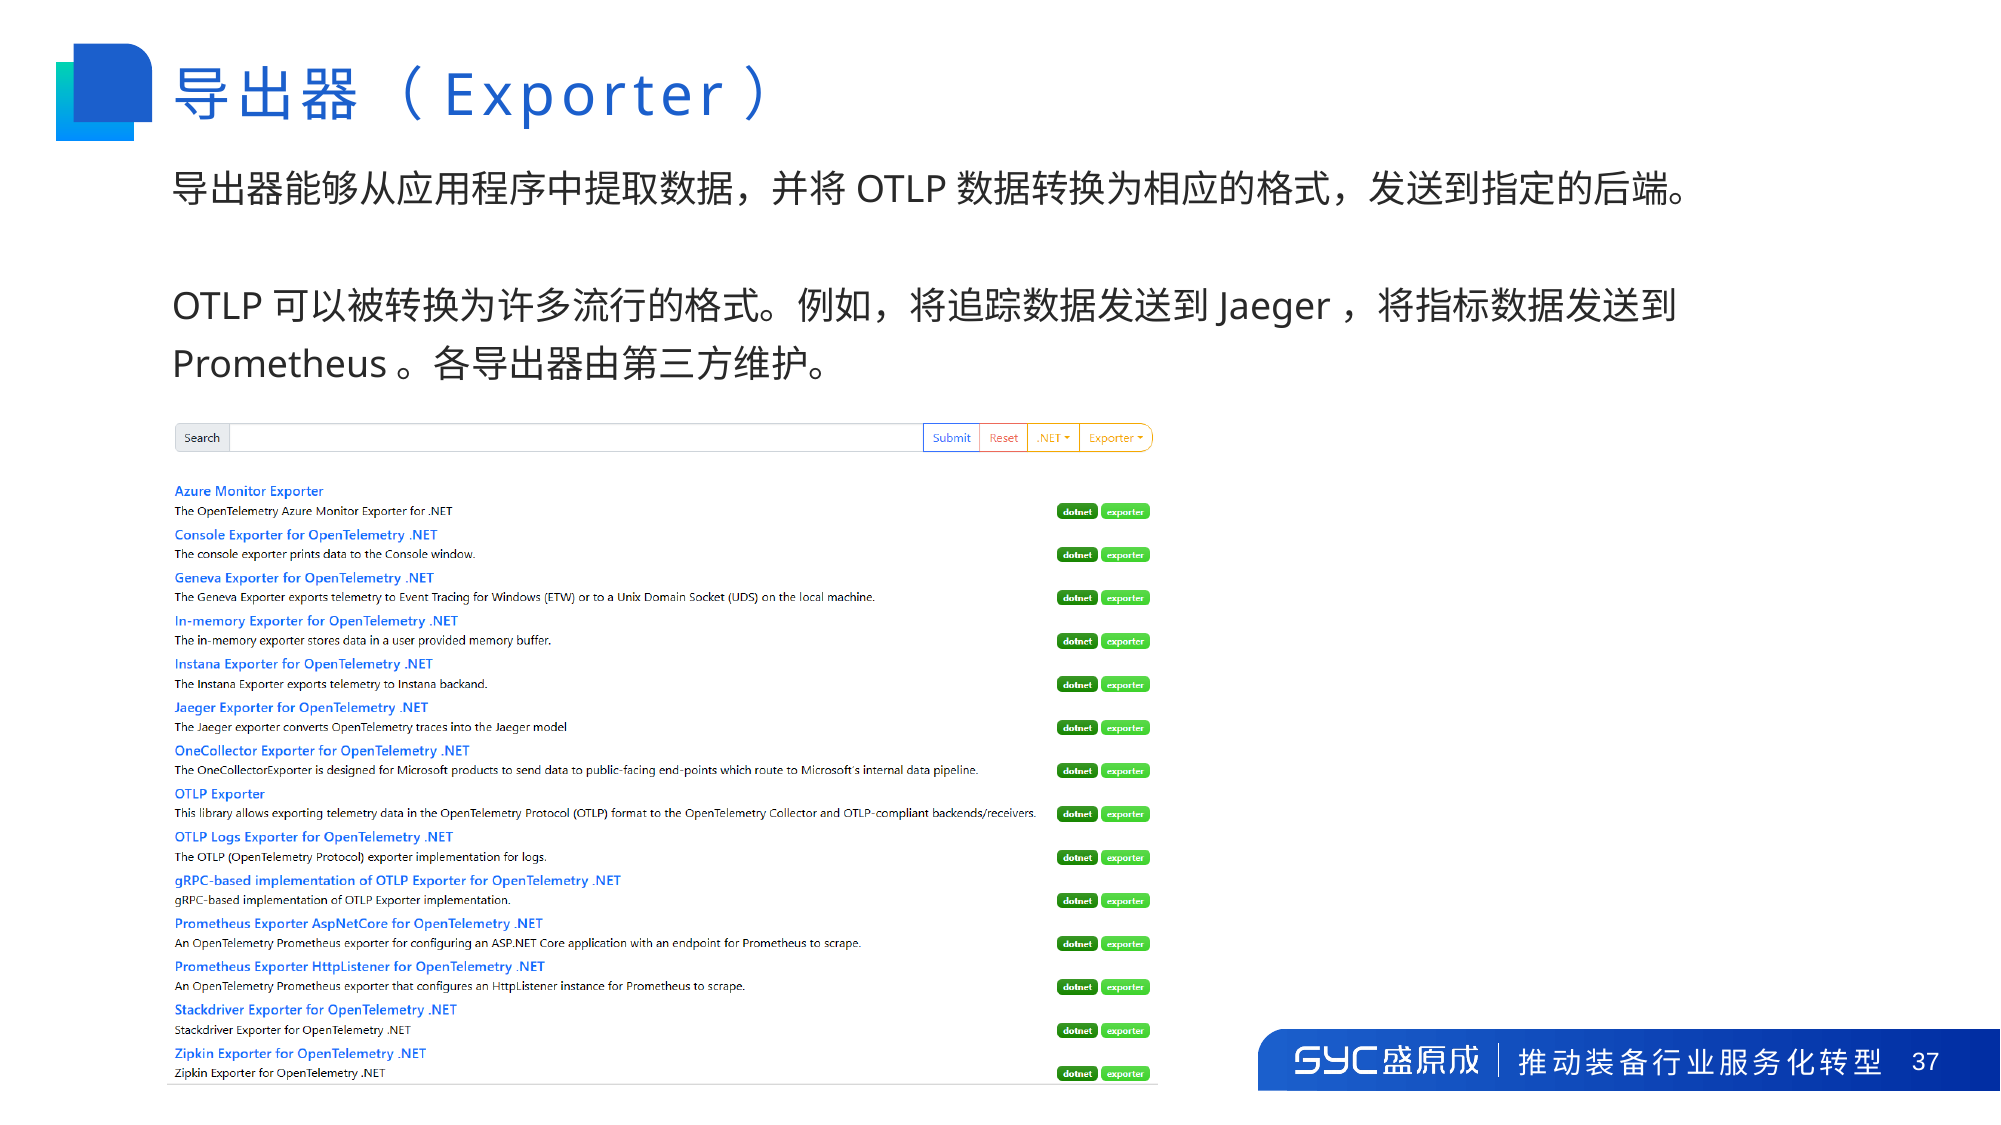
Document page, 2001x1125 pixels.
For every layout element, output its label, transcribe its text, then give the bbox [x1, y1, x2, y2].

text_box 导出器能够从应用程序中提取数据，并将OTLP数据转换为相应的格式，发送到指定的后端。 OTLP可以被转换为许多流行的格式。例如，将追踪数据发送到Jaeger，将指标数据发送到Prometheus。各导出器由第三方维护。 [157, 143, 1845, 417]
picture [167, 416, 1158, 1085]
picture [1289, 1034, 1484, 1084]
title 导出器（Exporter） [157, 38, 1883, 146]
